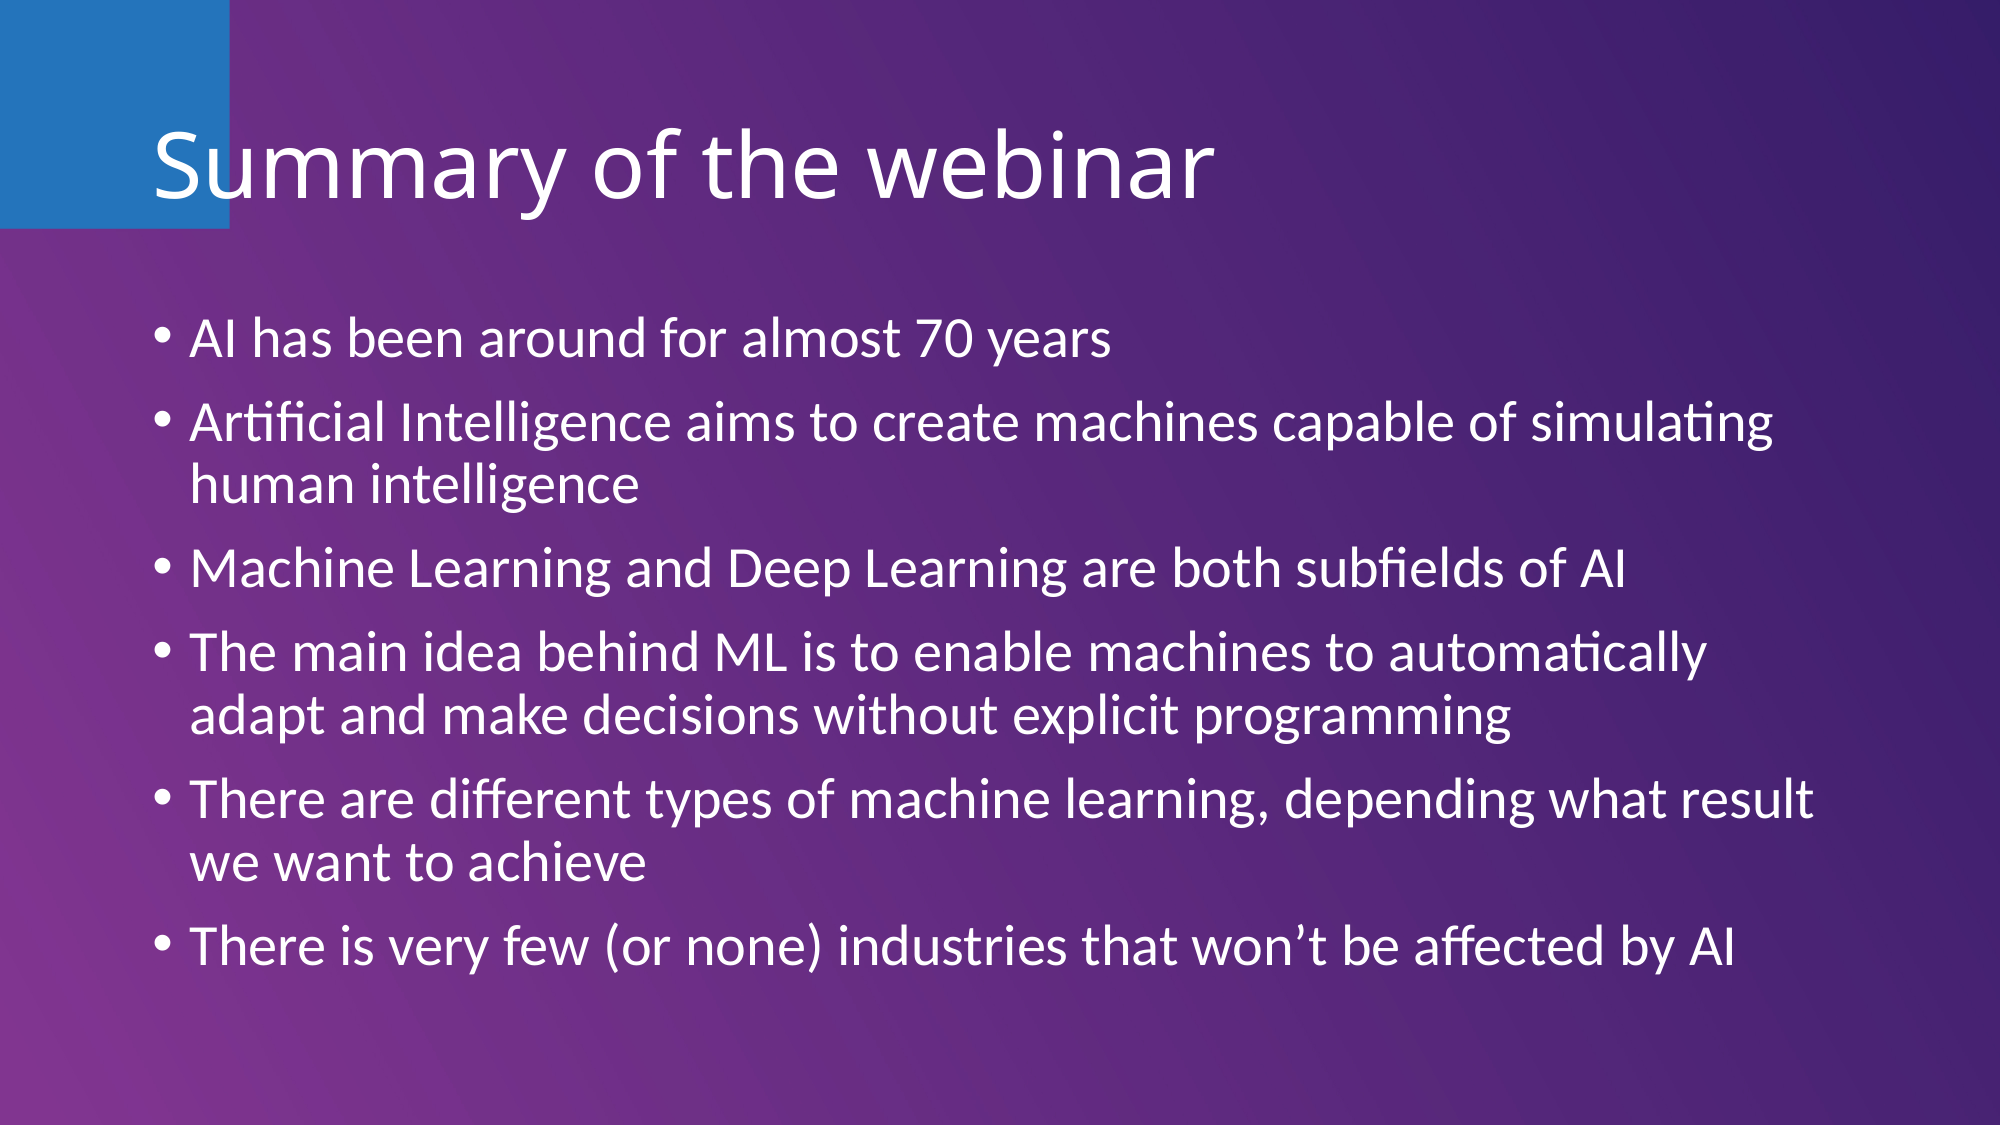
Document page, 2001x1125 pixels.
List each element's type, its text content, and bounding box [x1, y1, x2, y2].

title Summary of the webinar [137, 59, 1863, 278]
picture [0, 0, 2000, 1125]
list AI has been around for almost 70 years Artificial Intelligence aims to create machines capable of simulating human intelligence Machine Learning and Deep Learning are both subfields of AI The main idea behind ML is to enable machines to automatically adapt and make decisions without explicit programming There are different types of machine learning, depending what result we want to achieve There is very few (or none) industries that won’t be affected by AI [137, 299, 1863, 1014]
